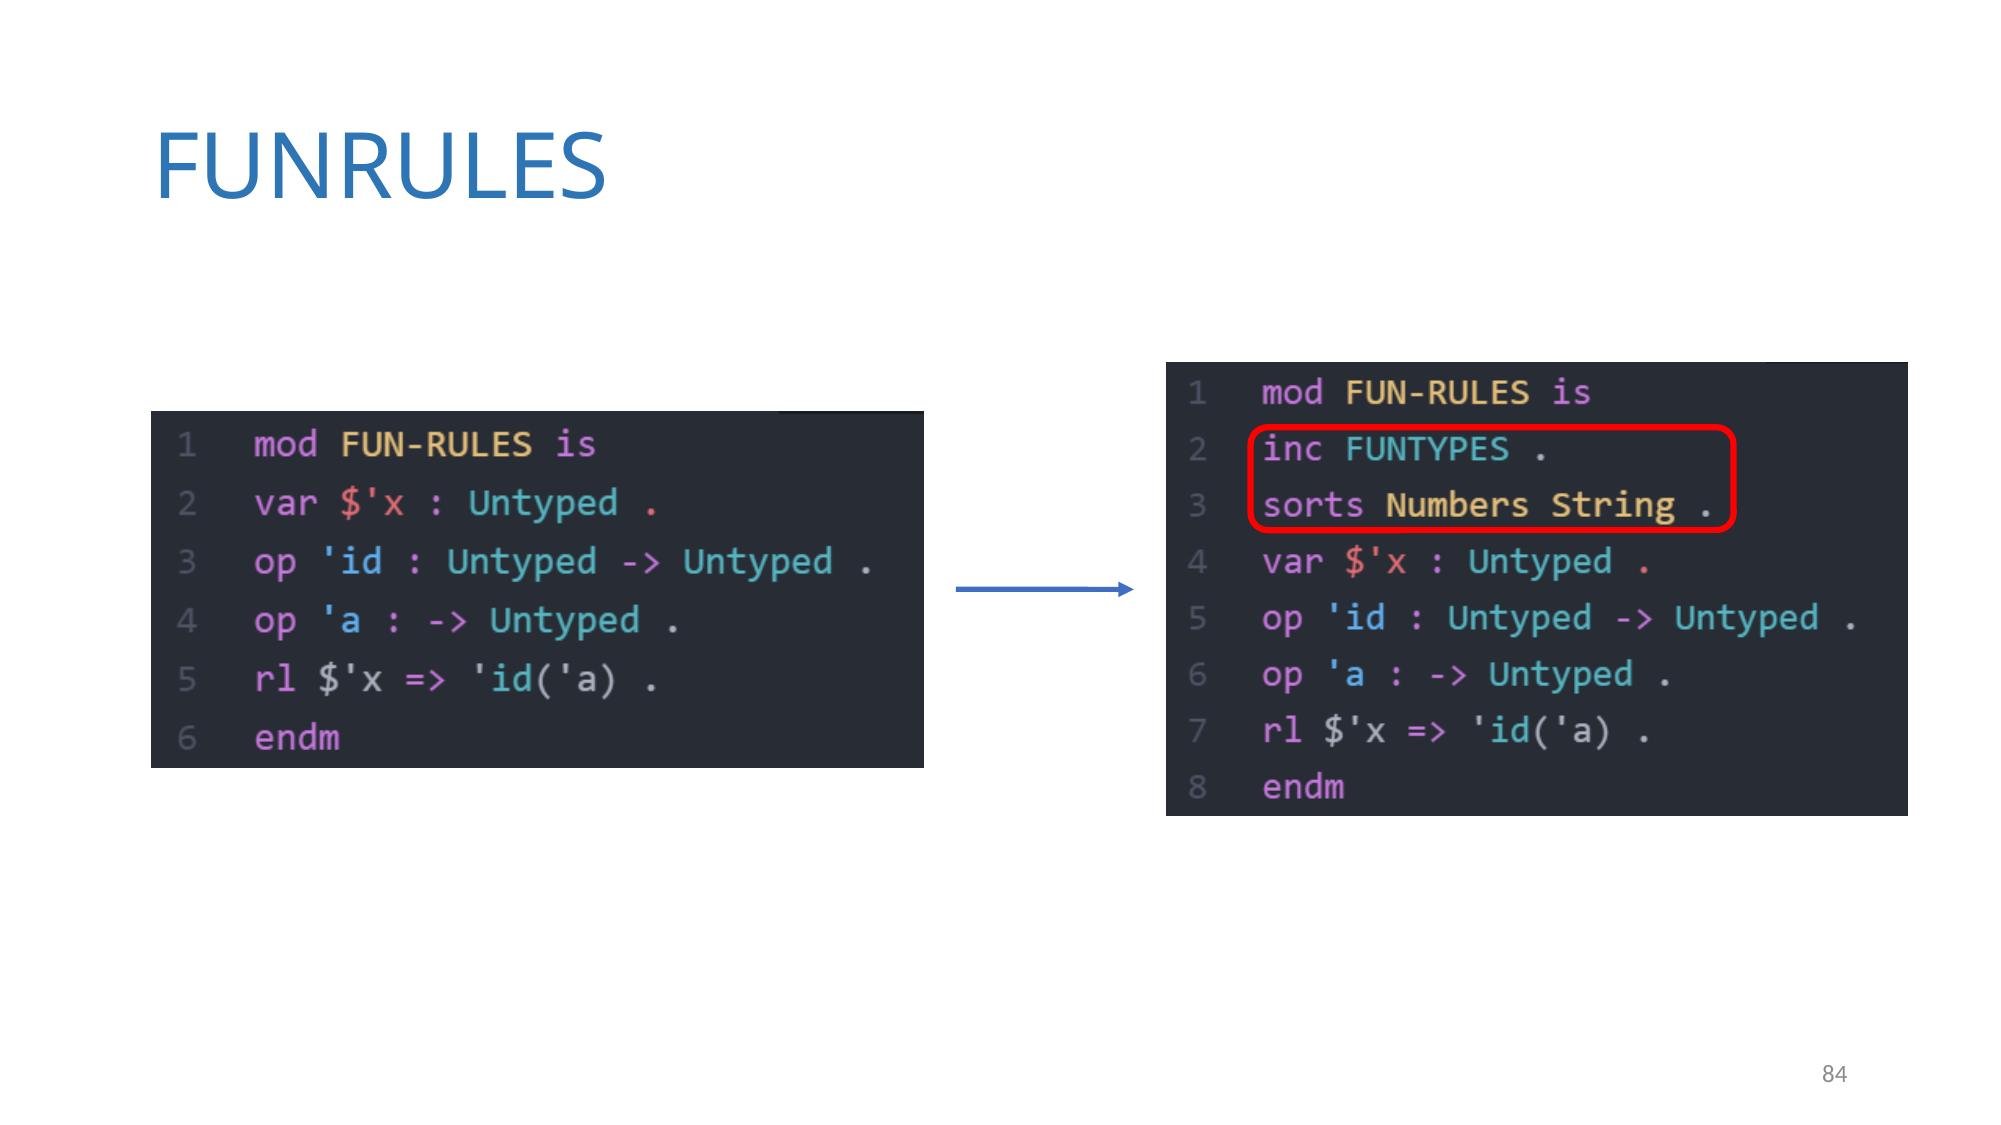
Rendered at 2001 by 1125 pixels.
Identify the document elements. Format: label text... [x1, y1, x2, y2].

picture [151, 411, 924, 768]
text_box [955, 583, 1134, 596]
picture [1166, 362, 1908, 817]
text_box 1 [1412, 1042, 1863, 1103]
text_box FUNRULES [137, 59, 1863, 278]
